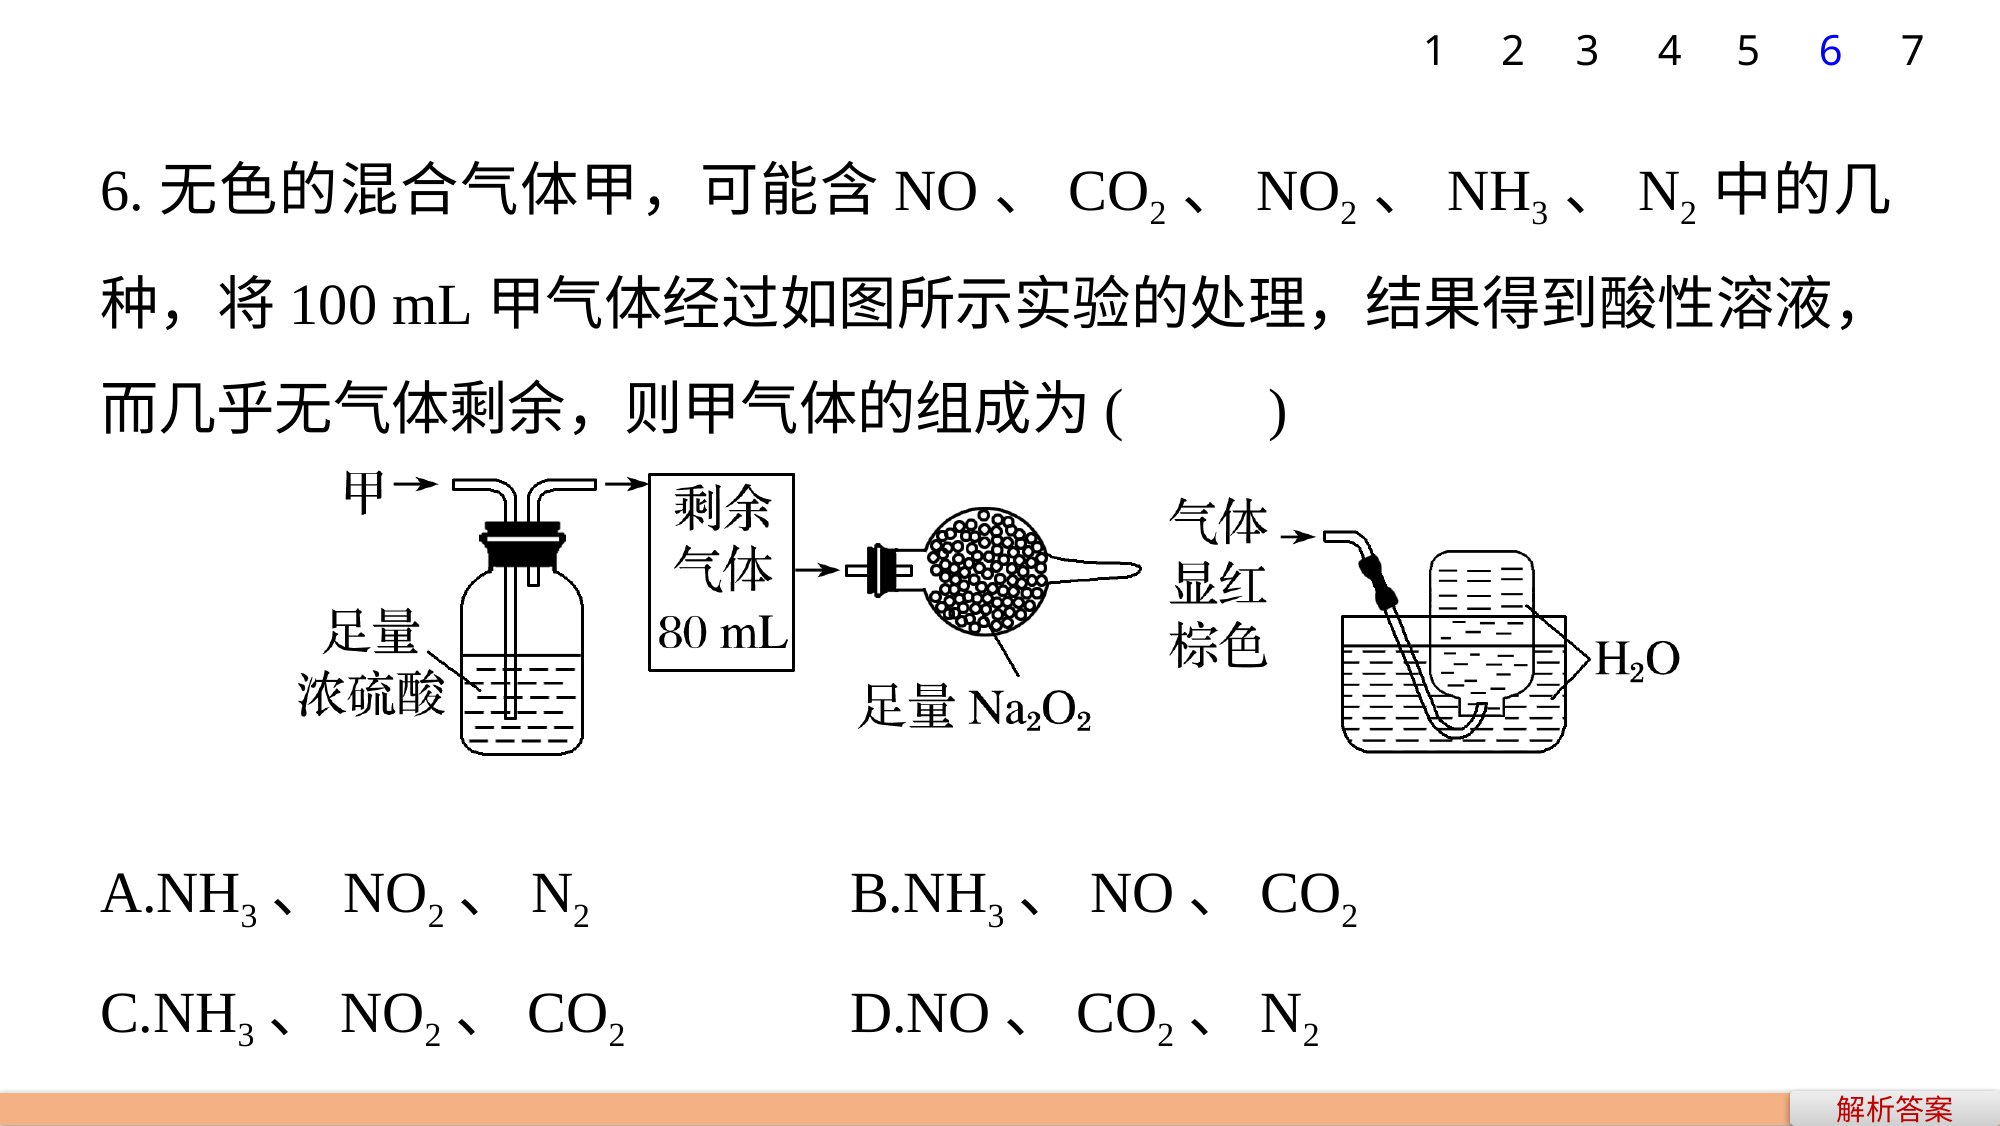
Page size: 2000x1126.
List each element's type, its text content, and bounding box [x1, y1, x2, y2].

text_box 4 [1636, 1, 1702, 97]
text_box 6 [1797, 1, 1863, 97]
text_box 1 [1401, 1, 1467, 97]
text_box A.NH3、NO2、N2 B.NH3、NO、CO2 C.NH3、NO2、CO2 D.NO、CO2、N2 [80, 804, 1912, 1064]
text_box 6.无色的混合气体甲，可能含NO、CO2、NO2、NH3、N2中的几种，将100 mL甲气体经过如图所示实验的处理，结果得到酸性溶液，而几乎无气体剩余，则甲气体的组成为( ) [80, 101, 1912, 452]
text_box 2 [1483, 1, 1546, 97]
picture [287, 455, 1688, 766]
text_box 3 [1562, 1, 1620, 97]
text_box 7 [1879, 1, 1945, 96]
text_box [0, 1092, 1787, 1126]
text_box 解析答案 [1788, 1089, 2000, 1126]
text_box 5 [1715, 1, 1781, 97]
